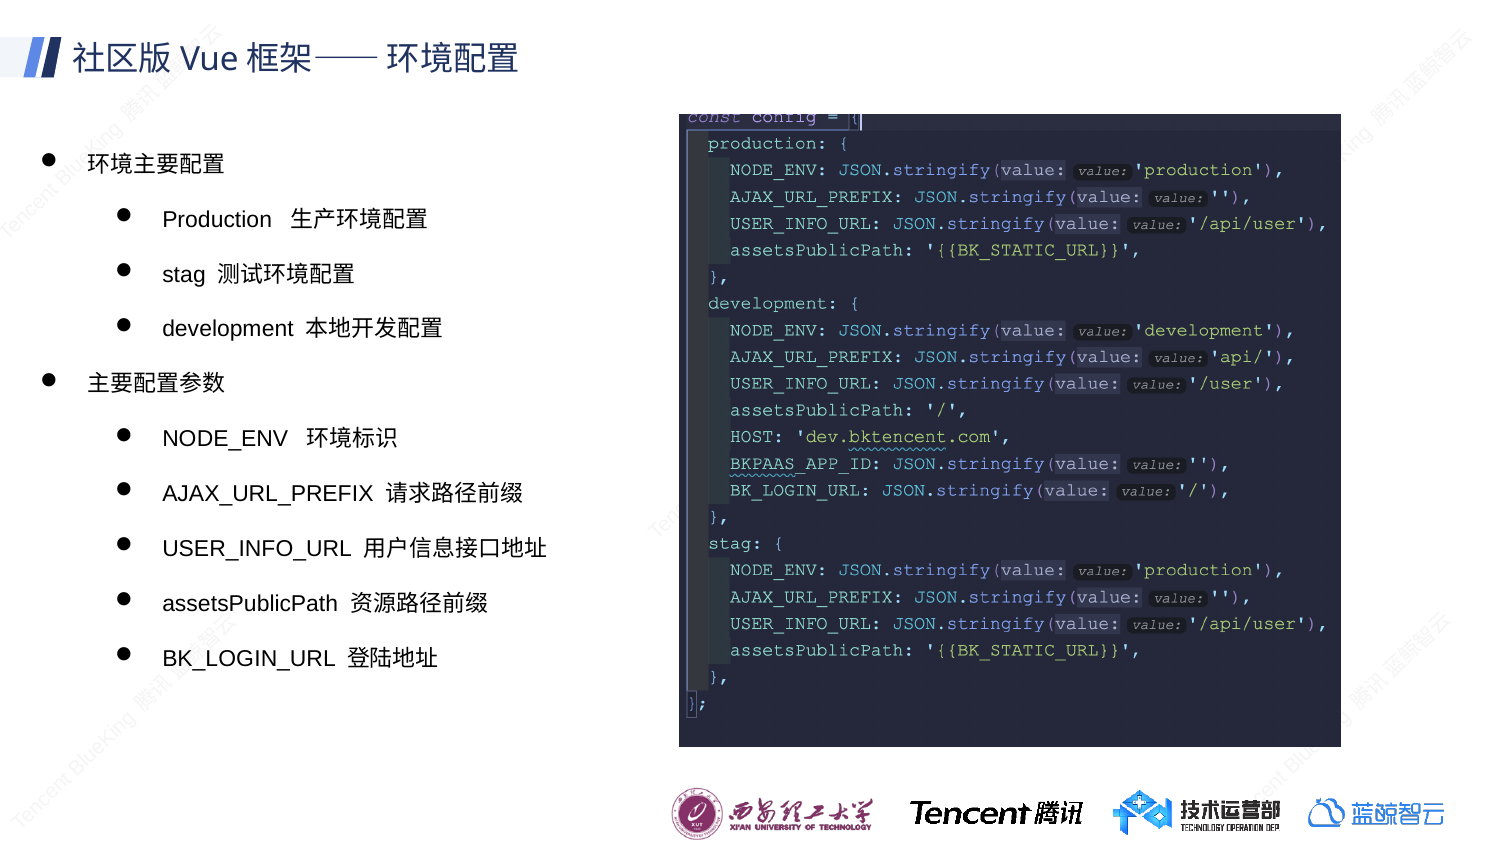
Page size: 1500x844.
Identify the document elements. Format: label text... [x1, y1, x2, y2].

picture [670, 783, 879, 844]
picture [904, 784, 1088, 840]
title 社区版Vue框架—— 环境配置 [64, 27, 1416, 87]
picture [1113, 790, 1280, 835]
picture [678, 114, 1341, 747]
picture [1305, 790, 1447, 835]
text_box 环境主要配置 Production 生产环境配置 stag 测试环境配置 development 本地开发配置 主要配置参数 NODE_ENV 环境标识 AJAX_URL_PREFIX 请求路径前缀 USER_INFO_URL 用户信息接口地址 assetsPublicPath 资源路径前缀 BK_LOGIN_URL 登陆地址 [25, 114, 573, 734]
